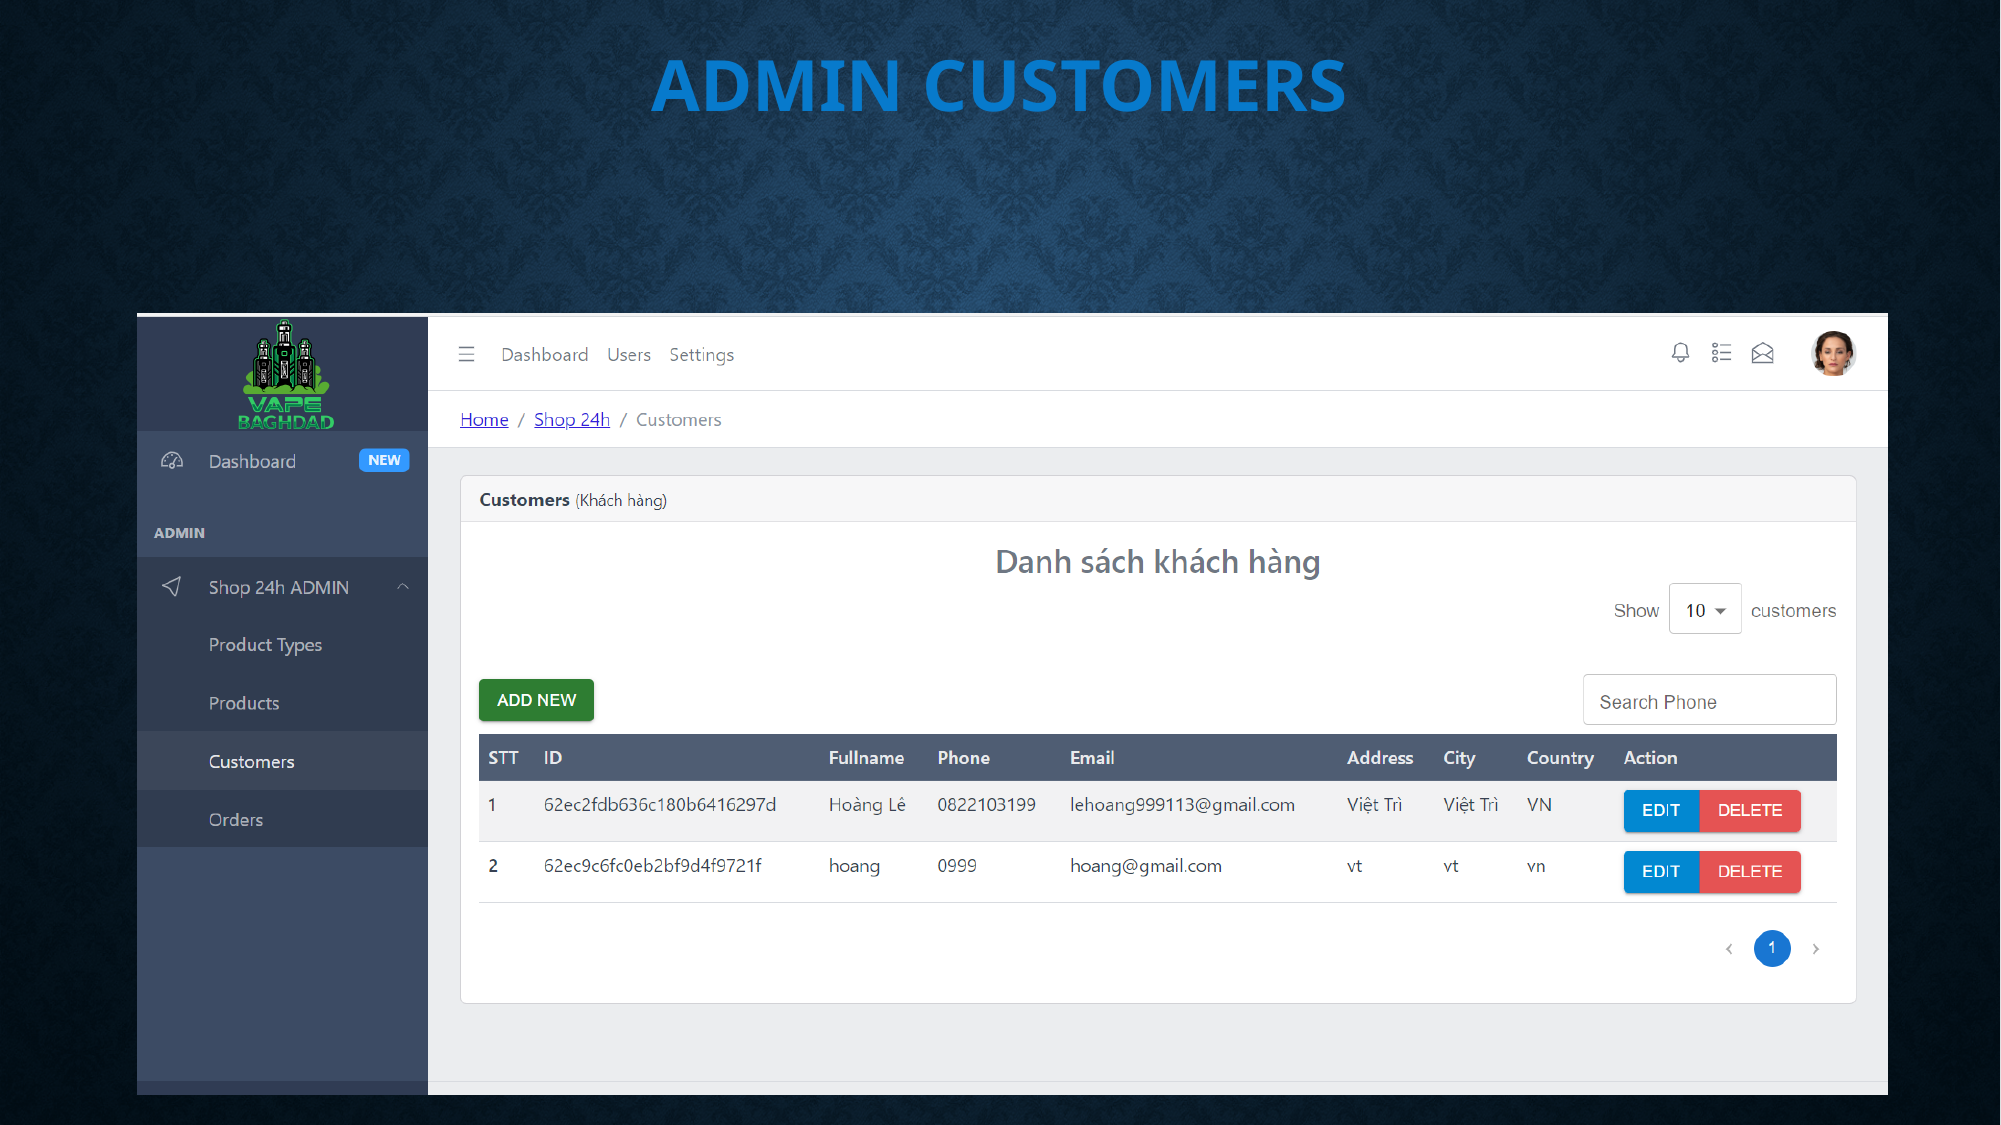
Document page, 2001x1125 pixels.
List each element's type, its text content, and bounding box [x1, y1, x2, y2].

picture [137, 312, 1888, 1096]
title Admin customers [150, 30, 1850, 155]
